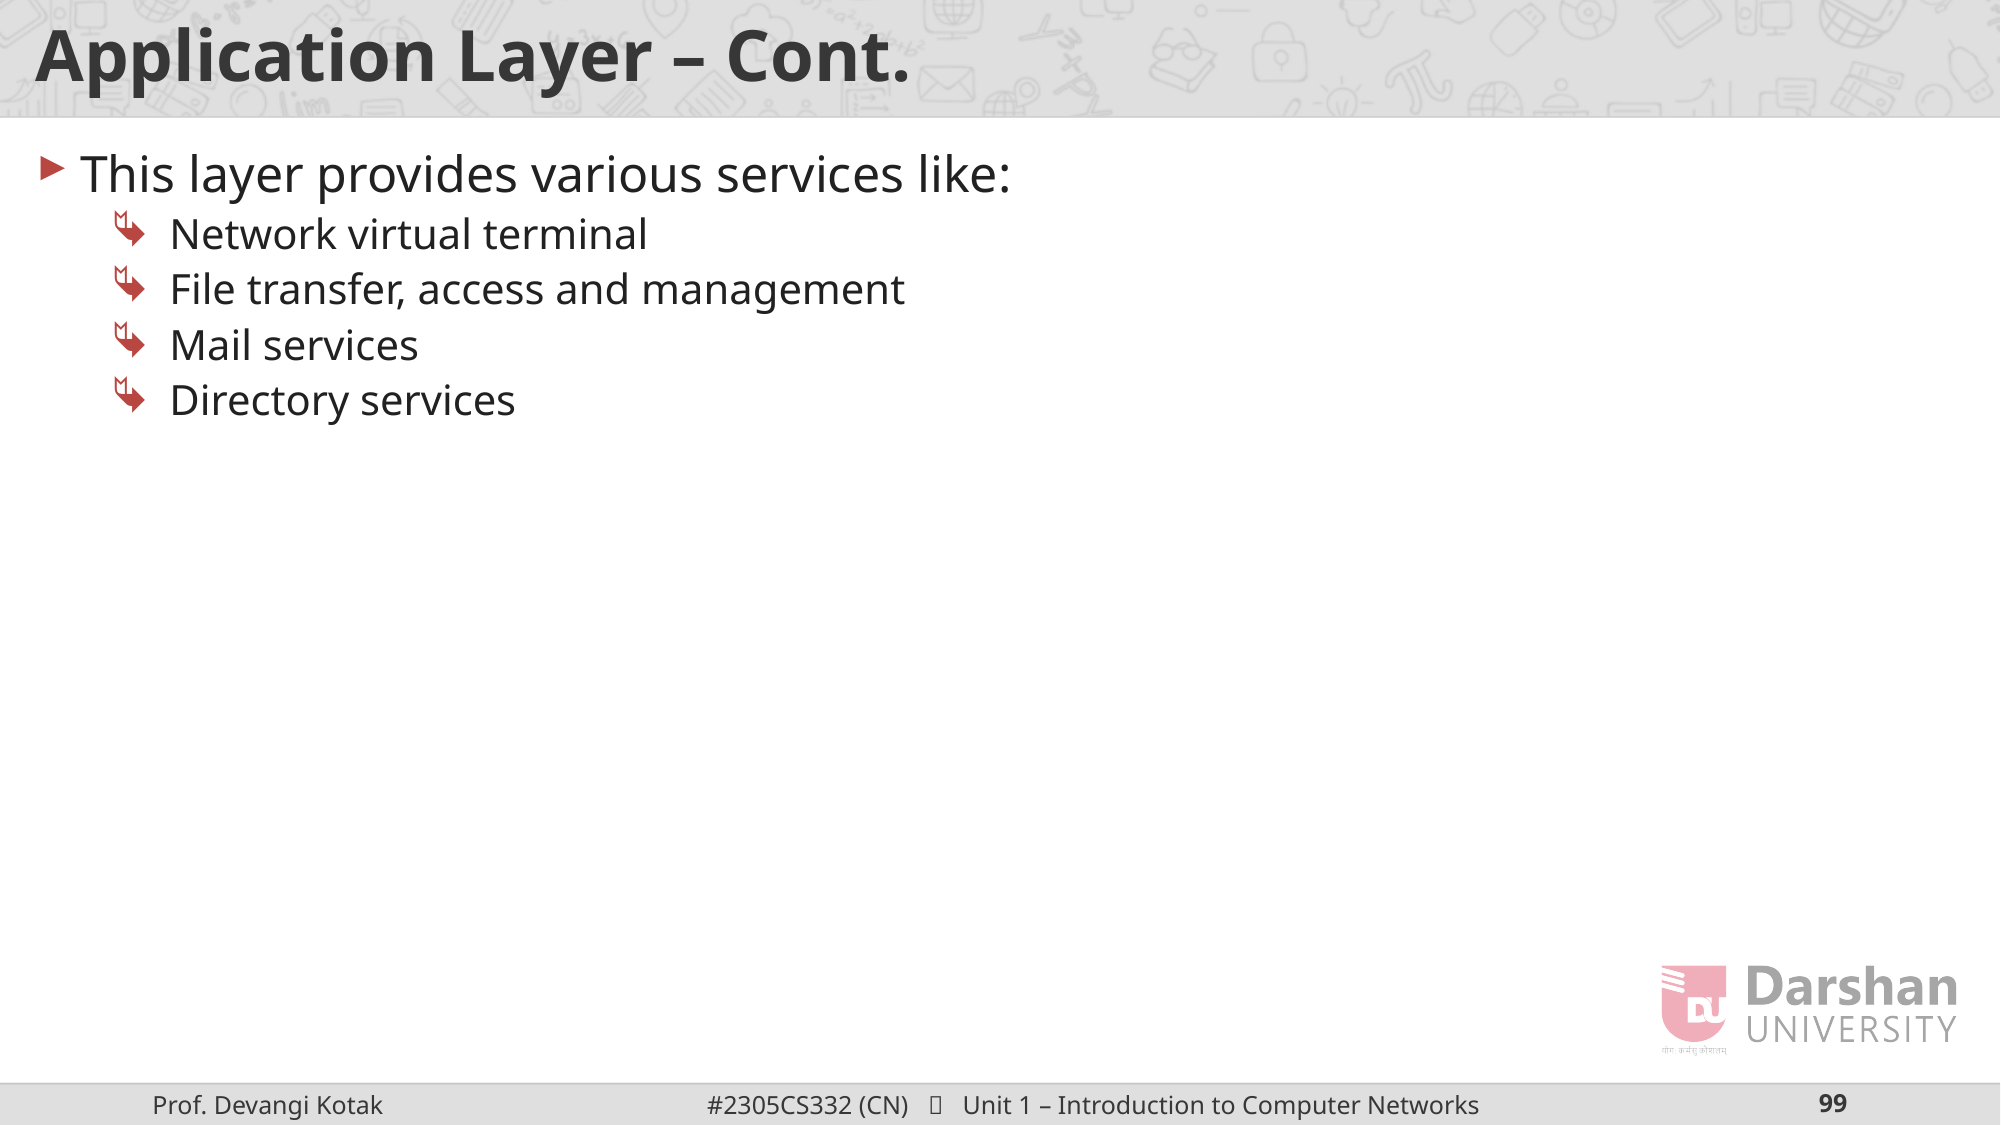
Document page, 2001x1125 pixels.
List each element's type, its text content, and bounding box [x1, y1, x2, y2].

list This layer provides various services like: Network virtual terminal File transfer, access and management Mail services Directory services [21, 141, 1979, 1059]
title Application Layer – Cont. [0, 0, 2000, 117]
